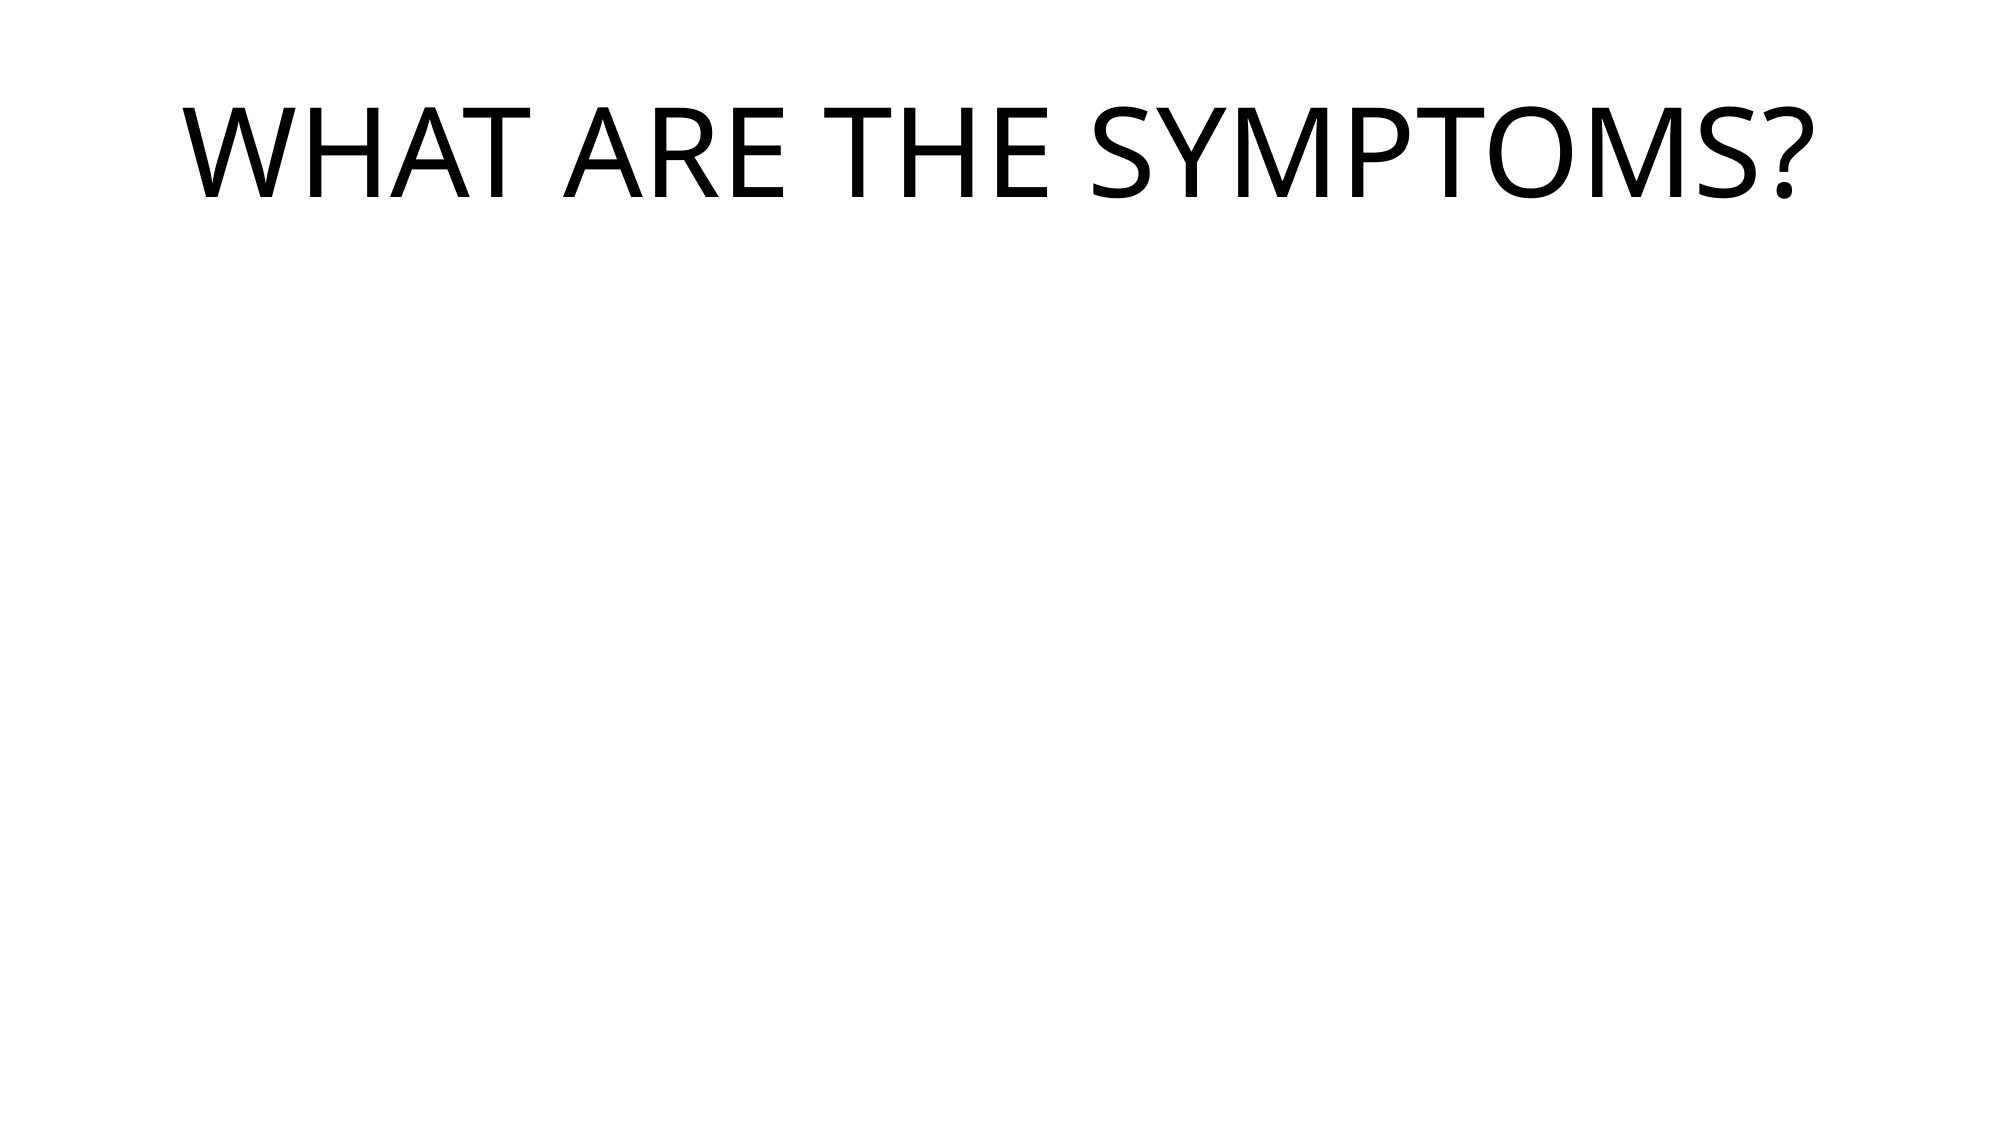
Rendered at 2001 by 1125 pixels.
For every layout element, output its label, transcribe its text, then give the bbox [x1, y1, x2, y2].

title WHAT ARE THE SYMPTOMS? [137, 48, 1863, 266]
